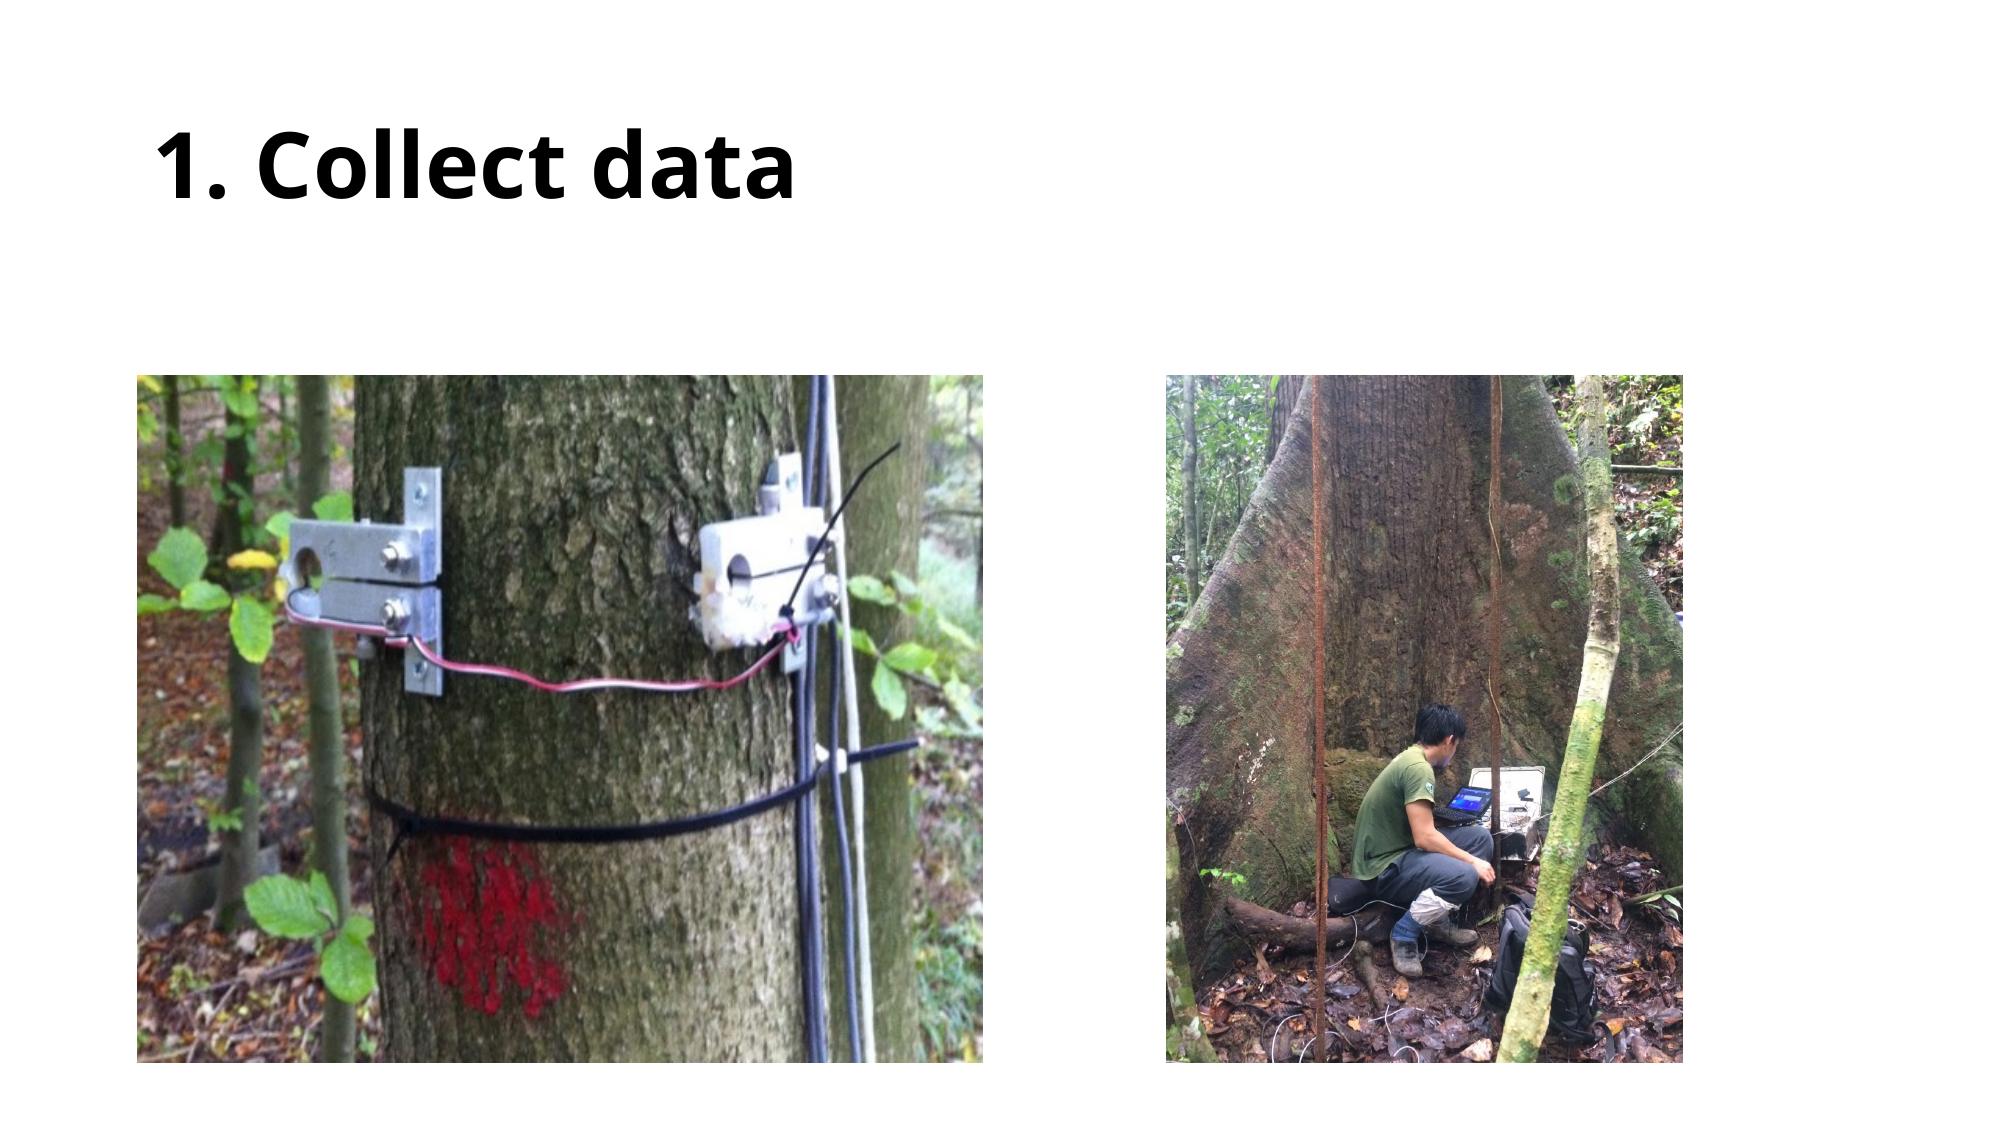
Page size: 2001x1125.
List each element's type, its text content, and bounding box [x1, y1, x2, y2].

picture [1166, 375, 1683, 1063]
title 1. Collect data [137, 59, 1863, 278]
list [137, 375, 983, 1063]
